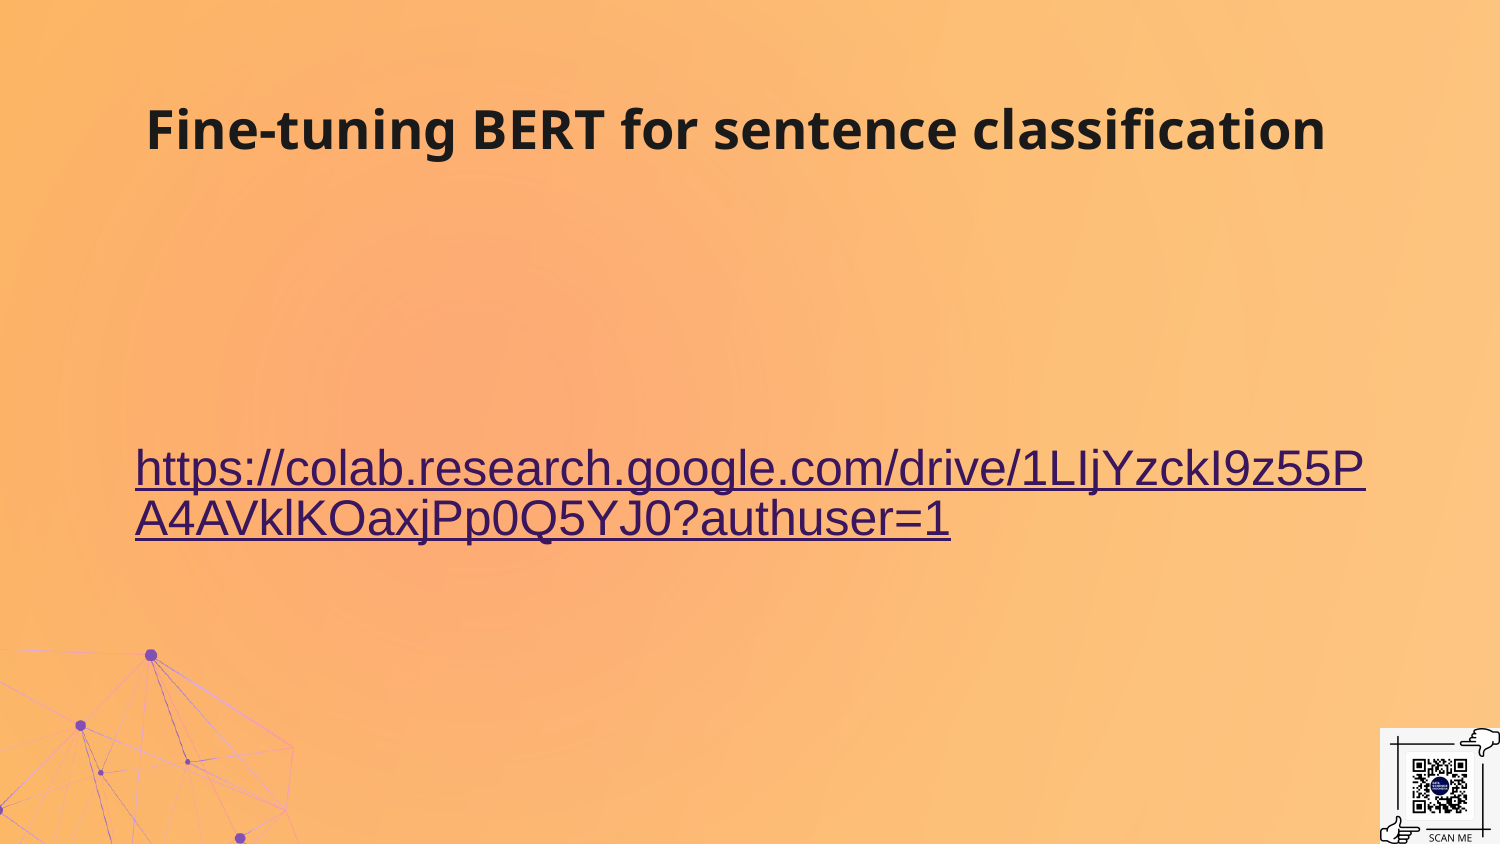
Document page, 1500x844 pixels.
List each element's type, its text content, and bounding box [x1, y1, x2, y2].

text_box Fine-tuning BERT for sentence classification [130, 80, 1392, 168]
picture [0, 0, 1500, 844]
text_box https://colab.research.google.com/drive/1LIjYzckI9z55PA4AVklKOaxjPp0Q5YJ0?authuser=1 [119, 235, 1403, 778]
